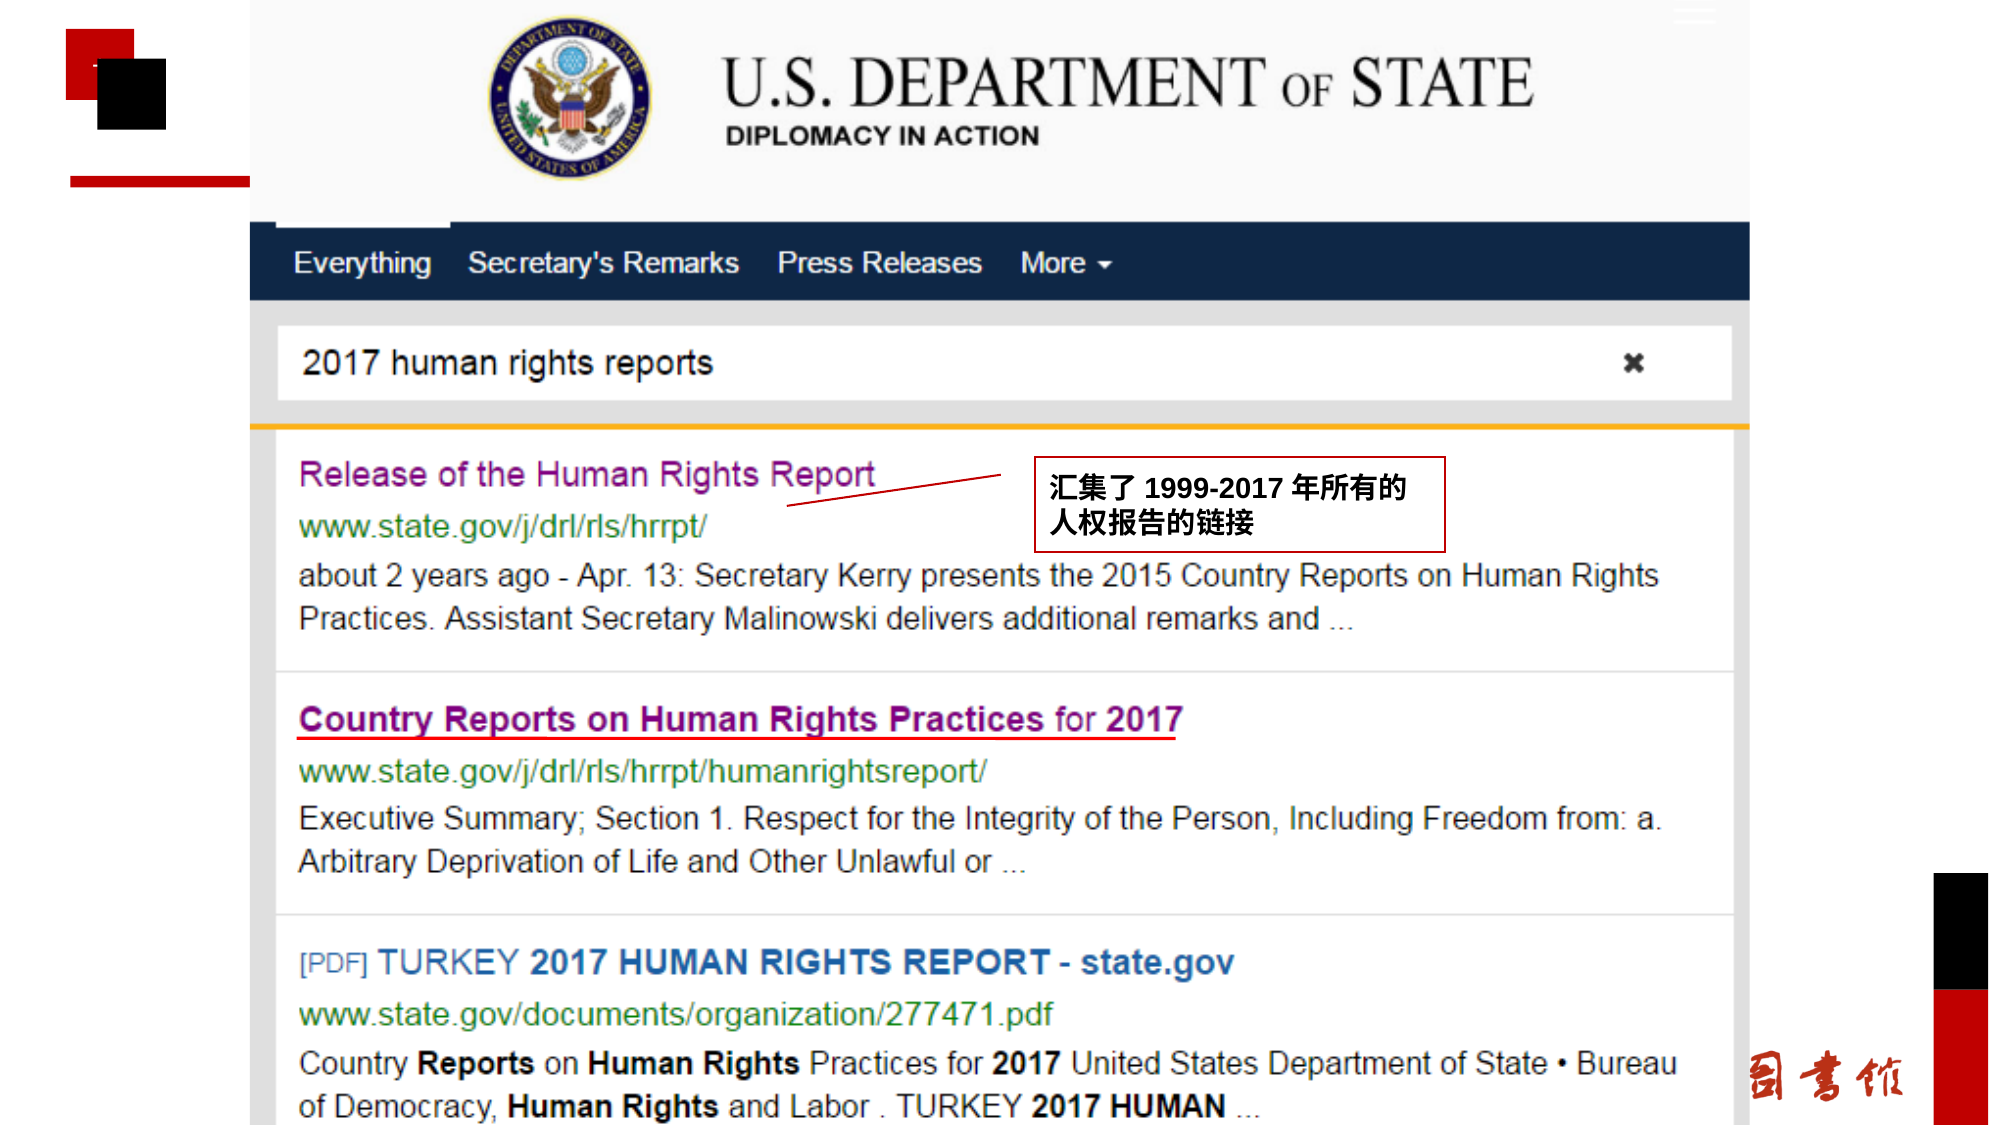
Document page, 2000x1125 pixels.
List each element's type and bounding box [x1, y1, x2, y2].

picture [249, 0, 1903, 1125]
